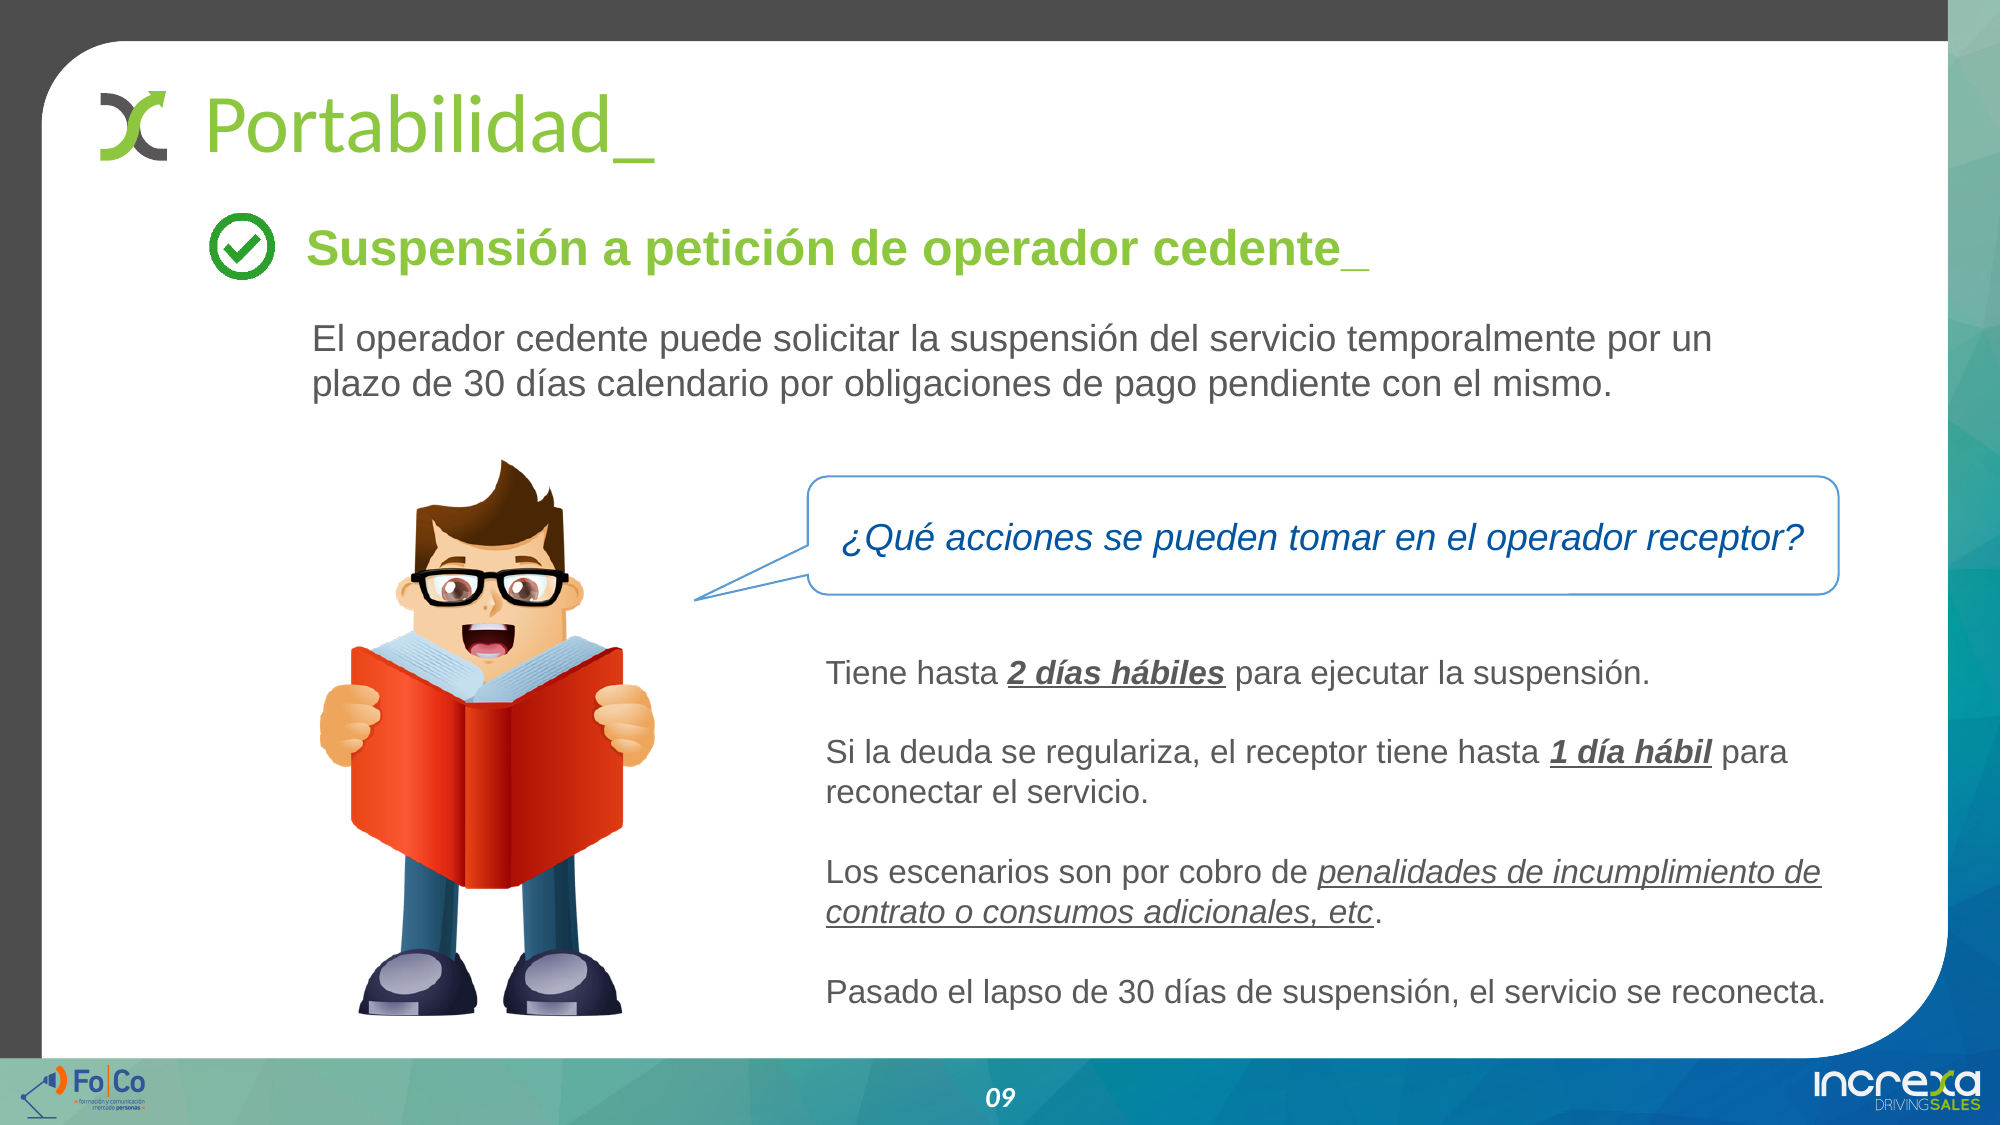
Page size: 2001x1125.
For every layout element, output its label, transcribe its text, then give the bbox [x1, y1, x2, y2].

text_box Suspensión a petición de operador cedente_ [291, 208, 1591, 283]
slide_number 09 [774, 1076, 1225, 1115]
text_box El operador cedente puede solicitar la suspensión del servicio temporalmente por un plazo de 30 días calendario por obligaciones de pago pendiente con el mismo. [297, 306, 1816, 412]
title Portabilidad_ [189, 81, 1863, 171]
text_box Tiene hasta 2 días hábiles para ejecutar la suspensión. Si la deuda se regulariza, el receptor tiene hasta 1 día hábil para reconectar el servicio. Los escenarios son por cobro de penalidades de incumplimiento de contrato o consumos adicionales, etc. Pasado el lapso de 30 días de suspensión, el servicio se reconecta. [810, 643, 1863, 1018]
picture [0, 0, 2000, 1125]
text_box ¿Qué acciones se pueden tomar en el operador receptor? [693, 475, 1840, 602]
